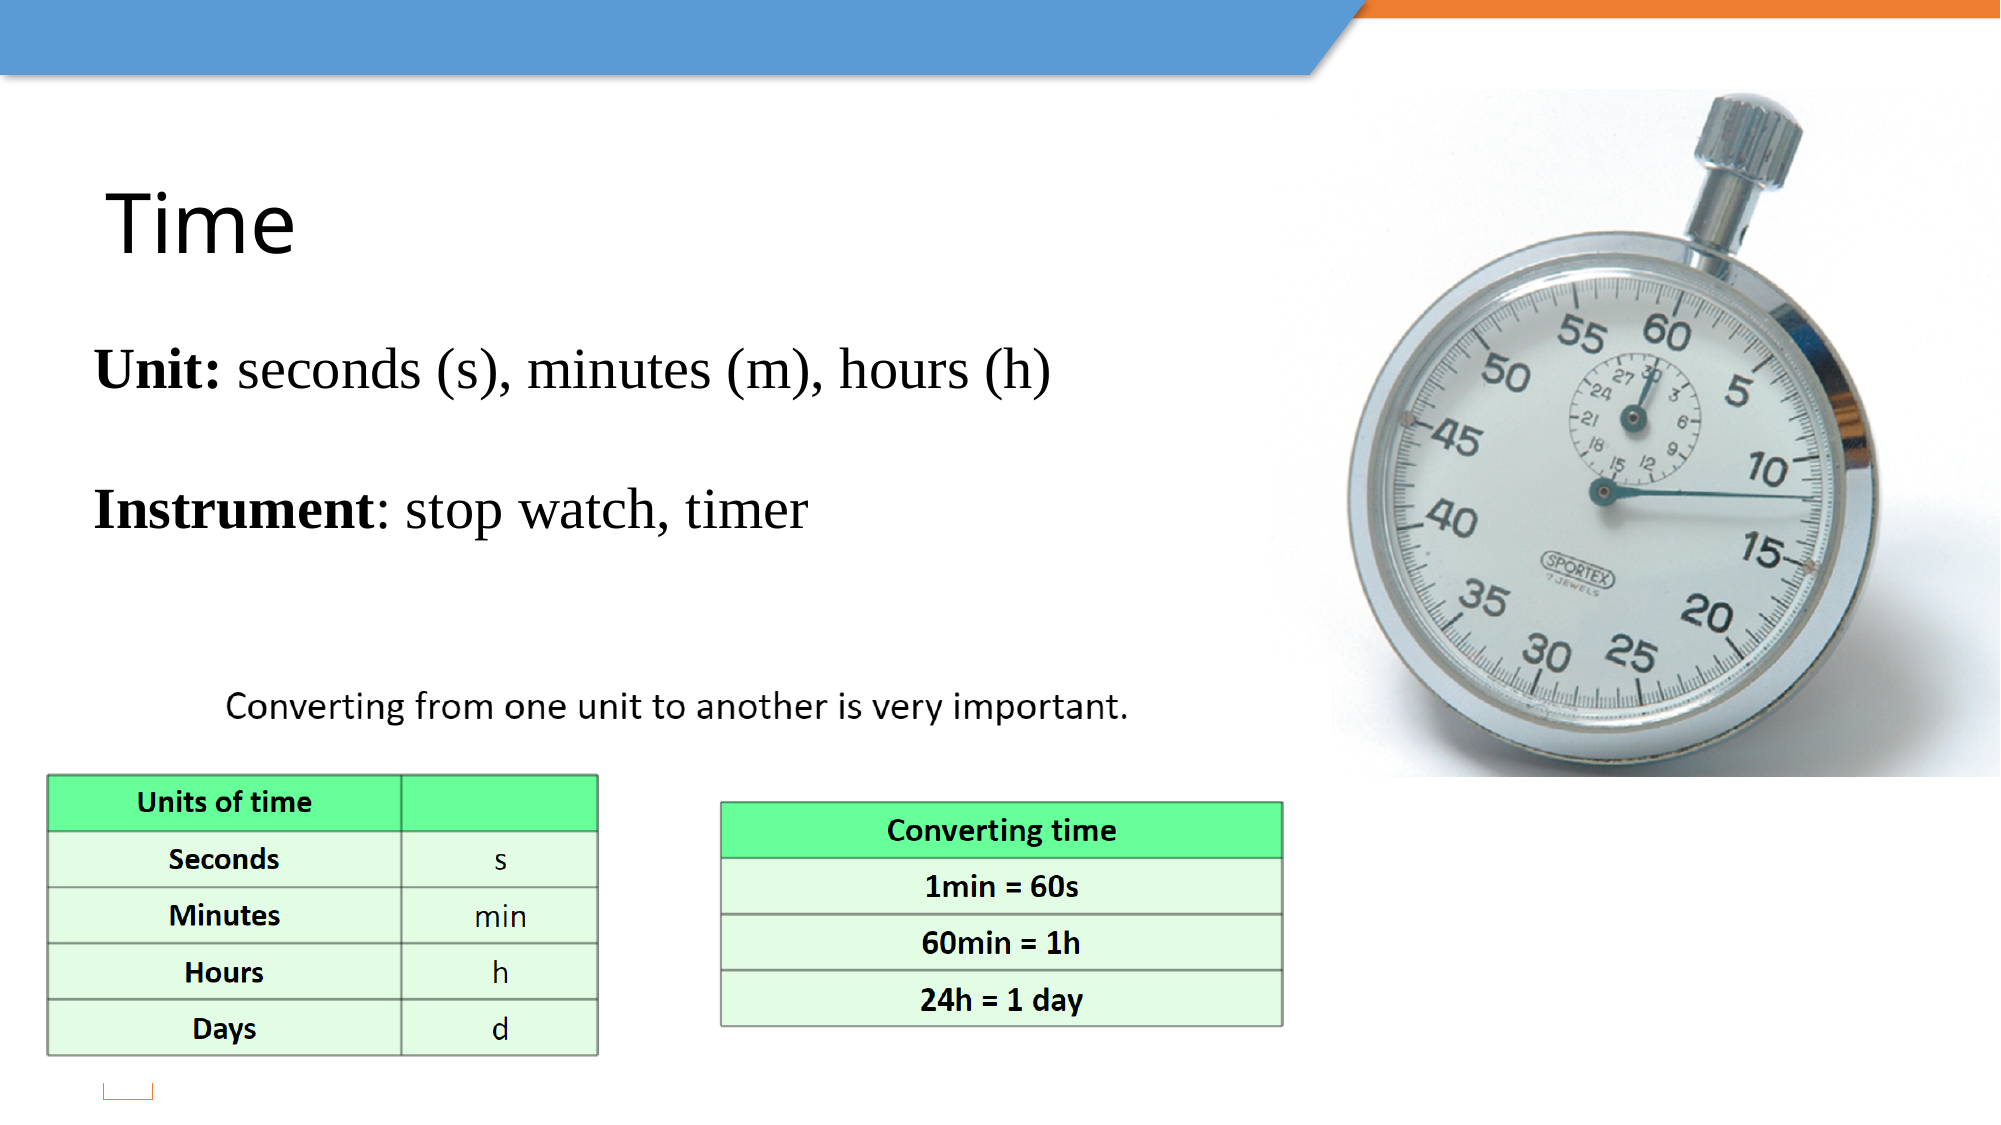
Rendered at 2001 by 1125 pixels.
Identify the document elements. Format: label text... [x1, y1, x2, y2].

text_box Unit: seconds (s), minutes (m), hours (h) Instrument: stop watch, timer [78, 272, 1127, 668]
slide_number 22 [103, 1083, 153, 1100]
title Time [90, 162, 1268, 279]
picture [0, 89, 2000, 1083]
